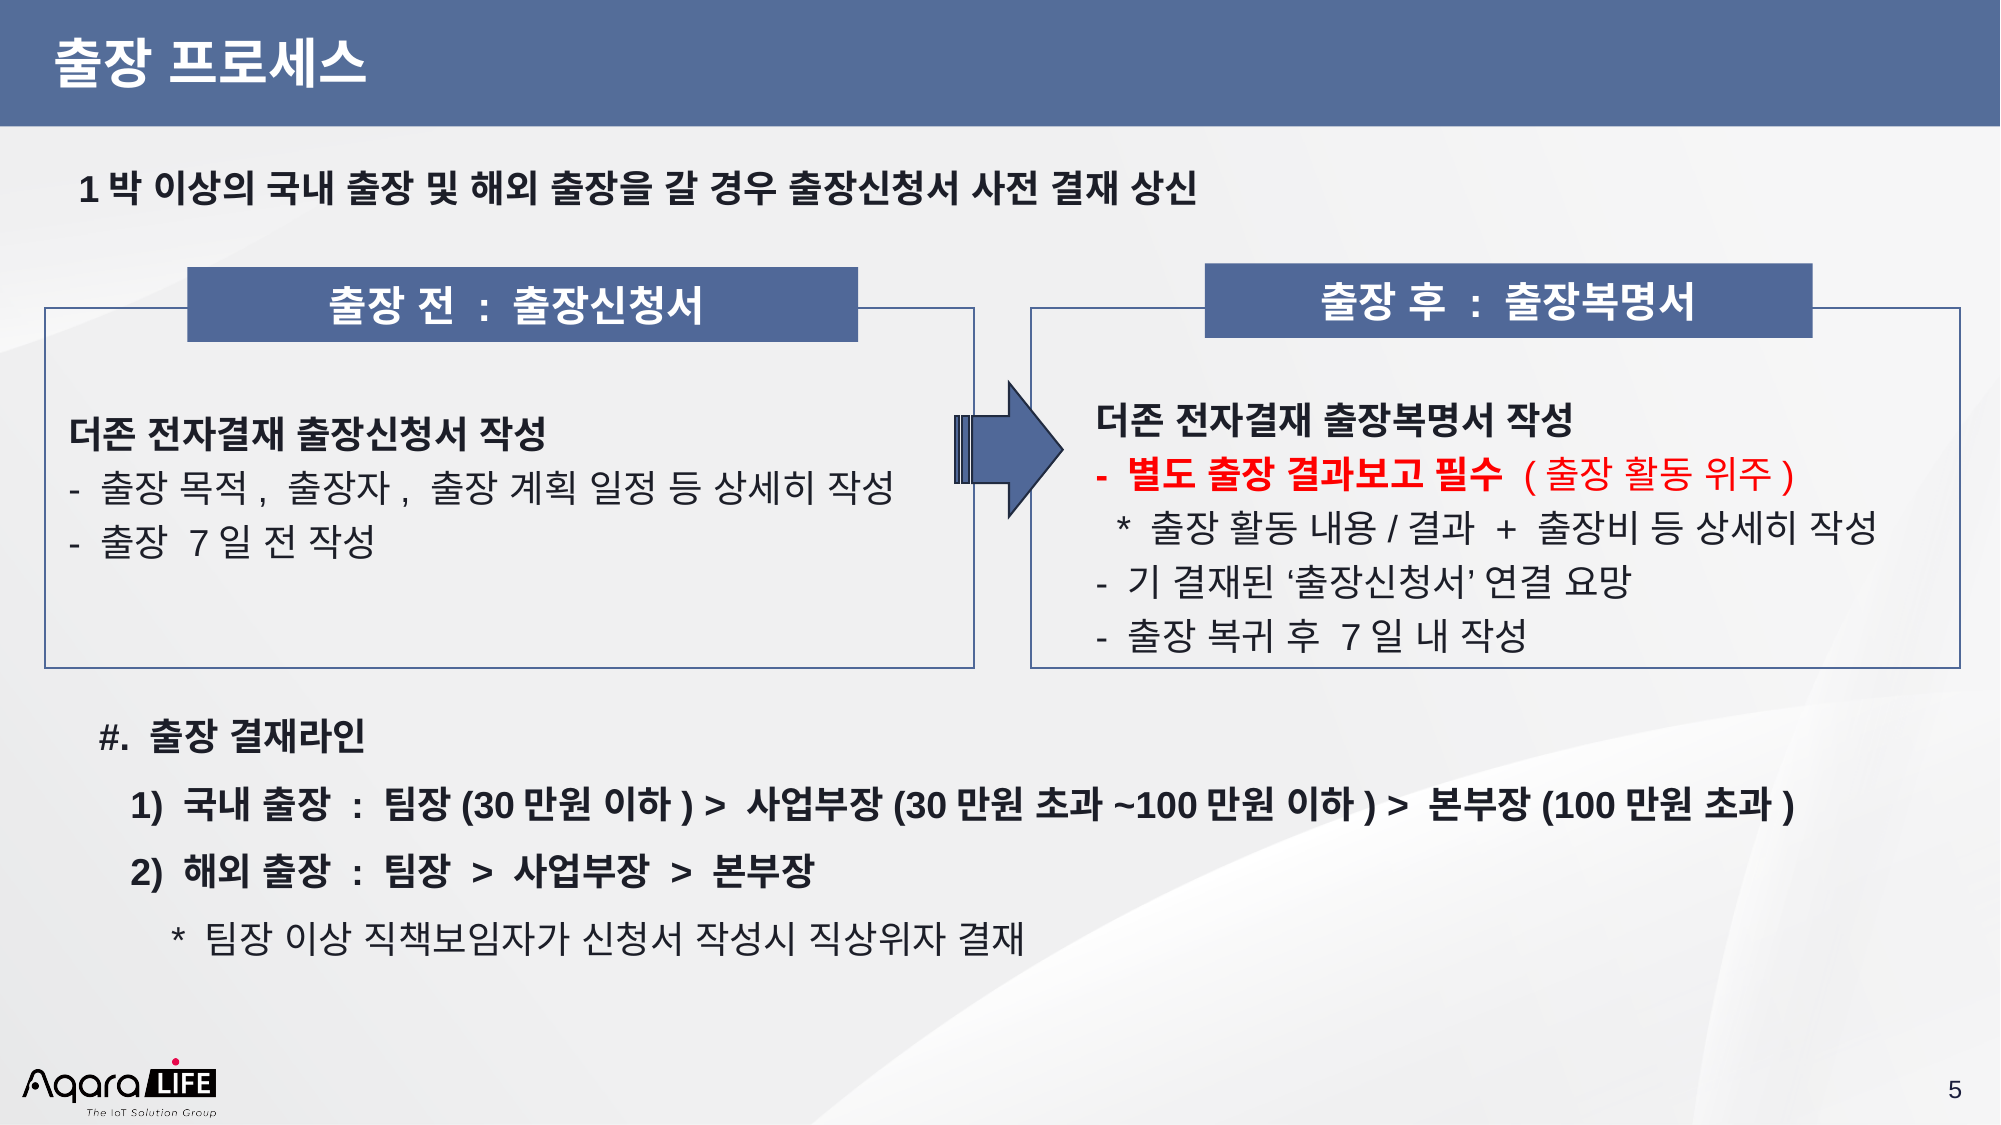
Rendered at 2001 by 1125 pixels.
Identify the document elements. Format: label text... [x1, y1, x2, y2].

text_box [955, 416, 959, 484]
text_box [1031, 308, 1961, 668]
picture [0, 0, 2001, 1125]
text_box 출장 전 : 출장신청서 [187, 267, 859, 342]
text_box [961, 416, 969, 484]
text_box [45, 308, 975, 668]
text_box 출장 후 : 출장복명서 [1204, 263, 1813, 338]
title 출장 프로세스 [38, 14, 1962, 119]
text_box [972, 382, 1063, 517]
text_box 1박 이상의 국내 출장 및 해외 출장을 갈 경우 출장신청서 사전 결재 상신 [63, 148, 1955, 218]
slide_number ‹#› [1527, 1063, 1978, 1114]
text_box 더존 전자결재 출장복명서 작성 - 별도 출장 결과보고 필수 (출장 활동 위주) * 출장 활동 내용/결과 + 출장비 등 상세히 작성 - 기 결재된 ‘출장신청서’ 연결 요망 - 출장 복귀 후 7일 내 작성 [1080, 380, 1994, 666]
text_box #. 출장 결재라인 1) 국내 출장 : 팀장(30만원 이하) > 사업부장(30만원 초과~100만원 이하) > 본부장(100만원 초과) 2) 해외 출장 : 팀장 > 사업부장 > 본부장 * 팀장 이상 직책보임자가 신청서 작성시 직상위자 결재 [84, 683, 1916, 969]
